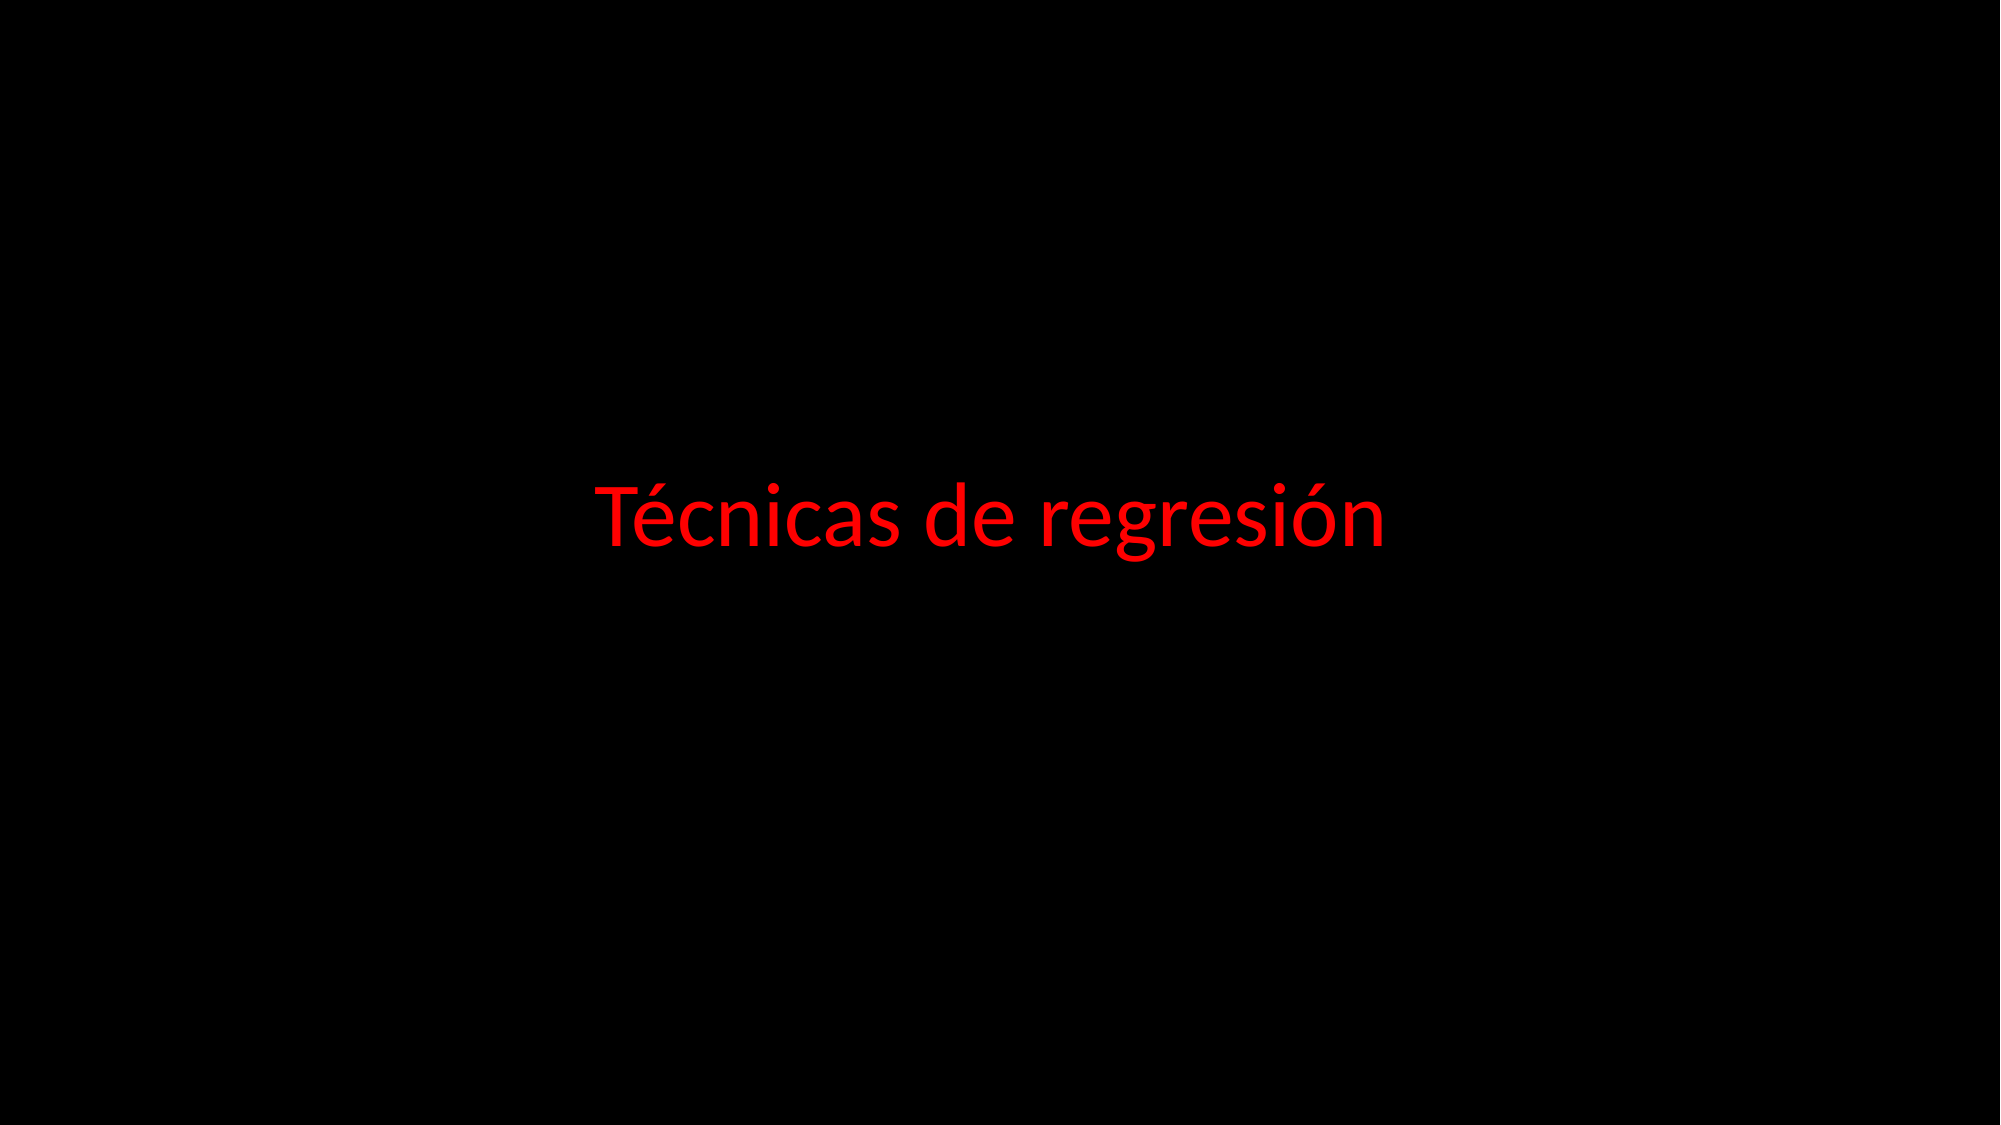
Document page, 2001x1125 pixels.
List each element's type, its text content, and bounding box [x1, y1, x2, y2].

title Técnicas de regresión [129, 307, 1855, 726]
